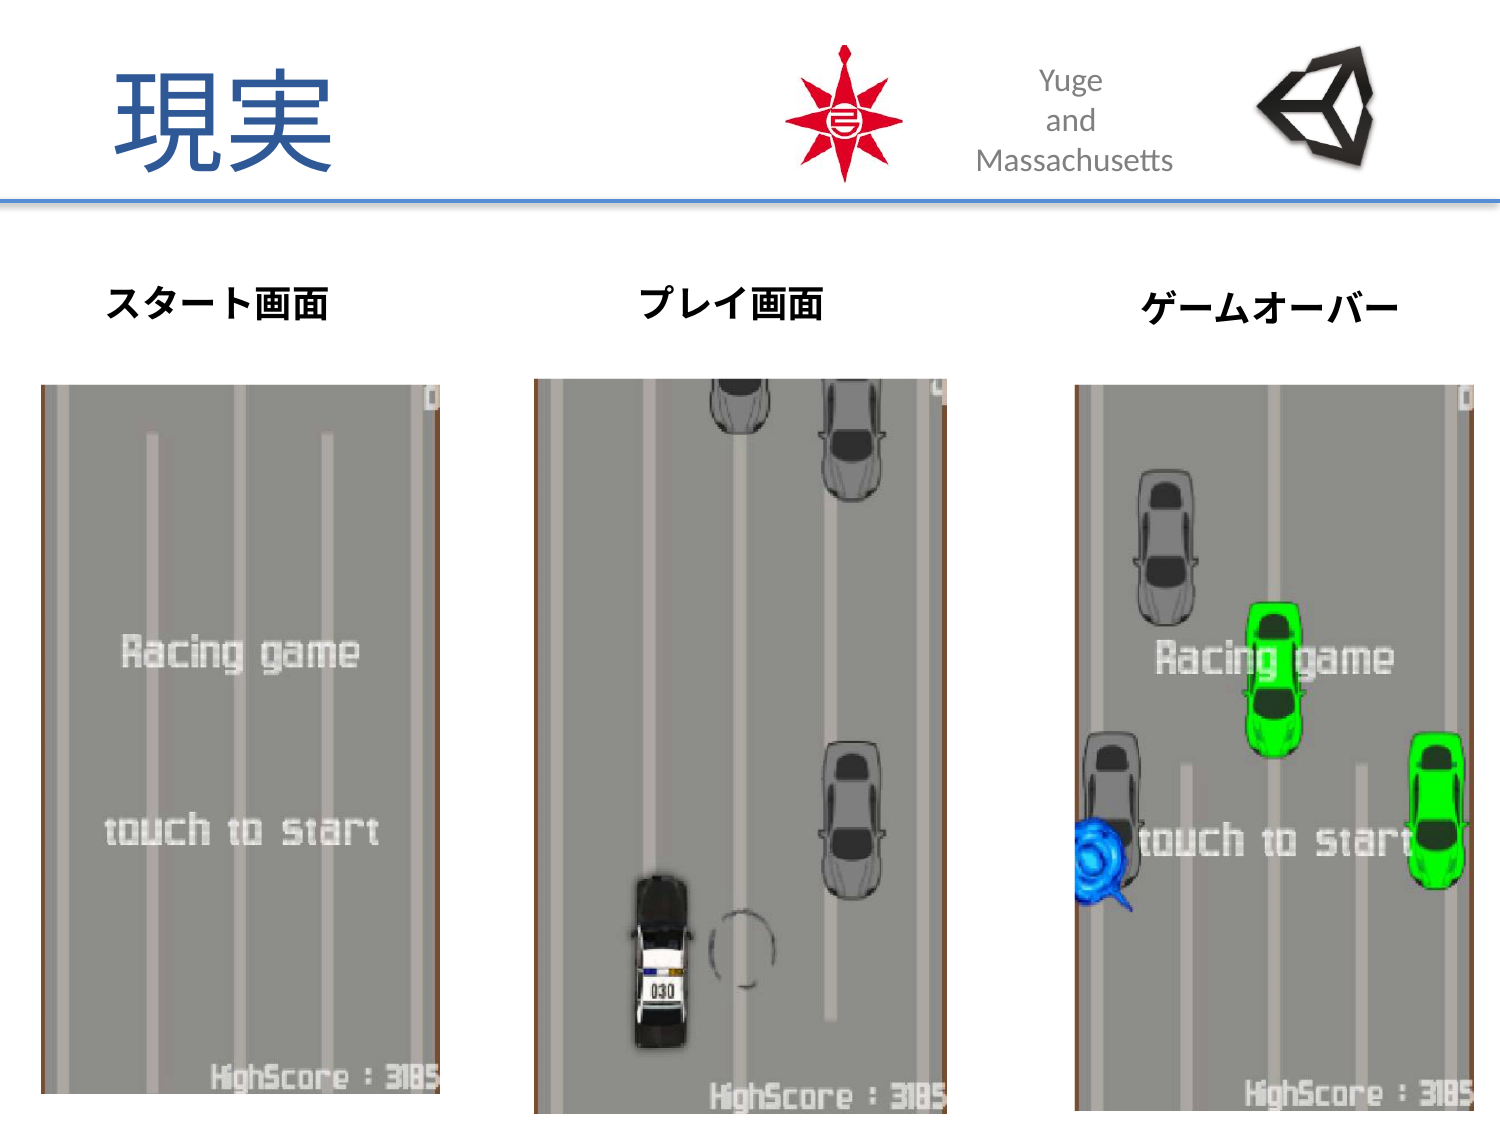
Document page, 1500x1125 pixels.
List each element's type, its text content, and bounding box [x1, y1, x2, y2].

picture [1222, 39, 1435, 178]
text_box スタート画面 [89, 272, 345, 333]
text_box ゲームオーバー [1125, 277, 1417, 338]
picture [0, 380, 1500, 1114]
picture [785, 44, 903, 192]
text_box プレイ画面 [623, 272, 841, 333]
text_box Yuge and Massachusetts [927, 50, 1223, 186]
title 現実 [29, 54, 420, 184]
